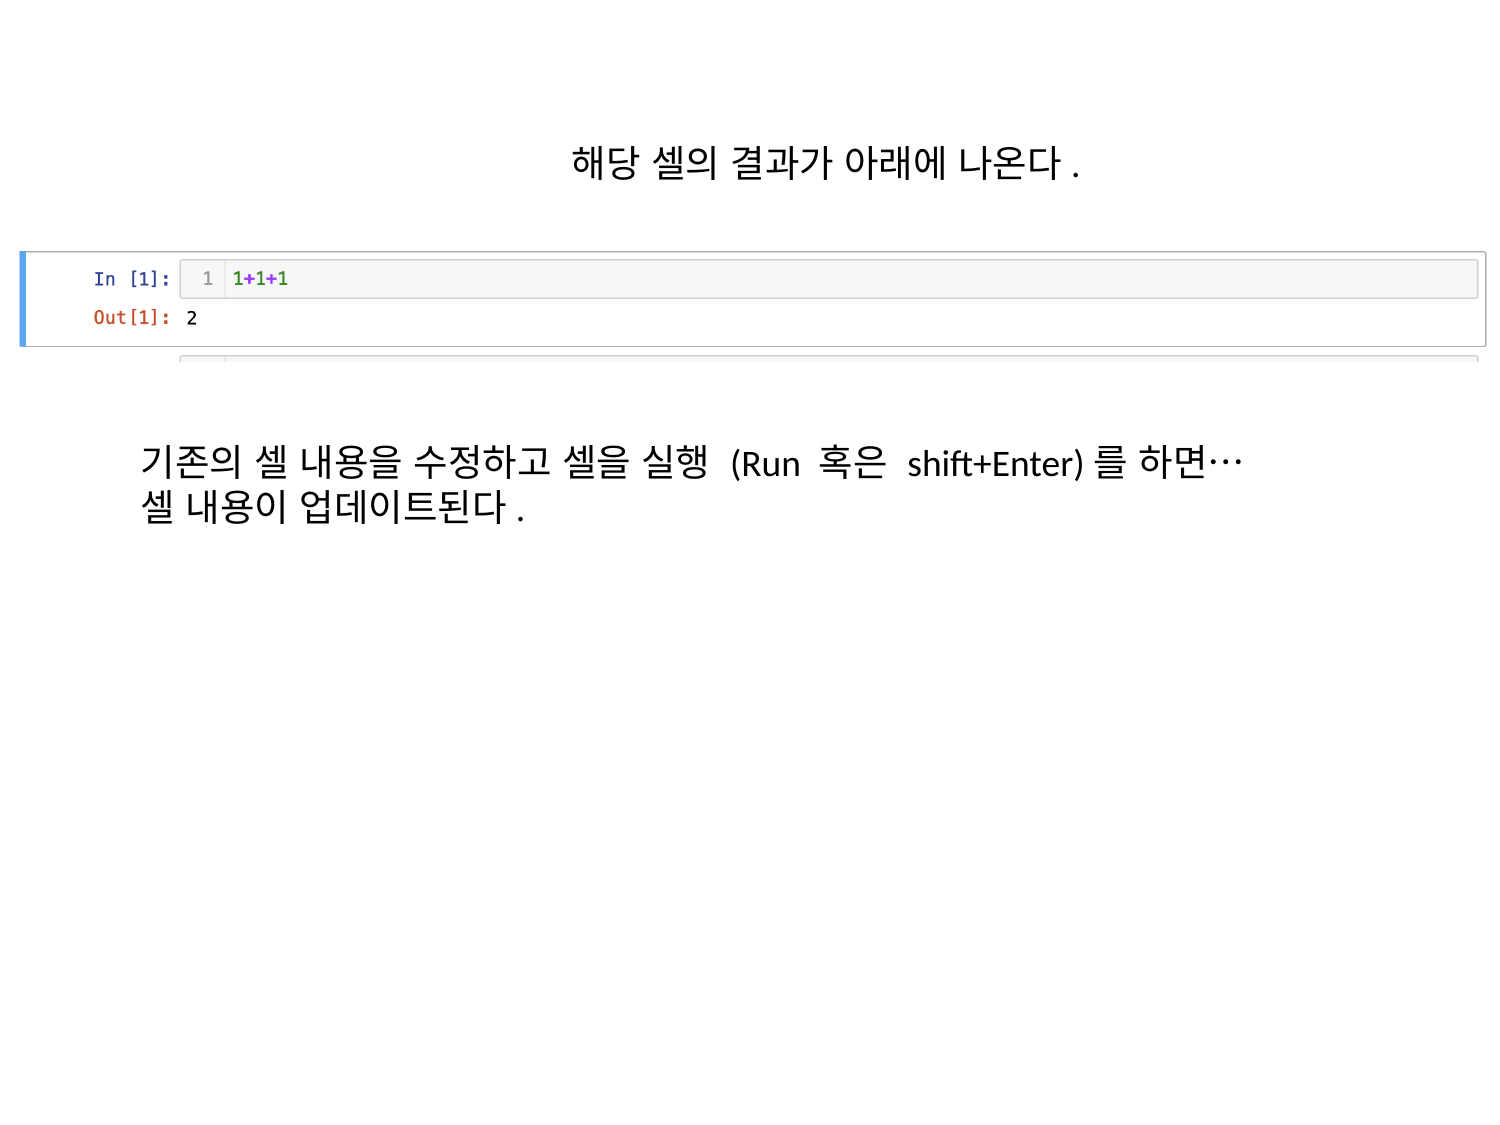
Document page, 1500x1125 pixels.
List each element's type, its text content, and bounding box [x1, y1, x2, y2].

text_box 기존의 셀 내용을 수정하고 셀을 실행 (Run 혹은 shift+Enter)를 하면… 셀 내용이 업데이트된다. [126, 431, 1261, 536]
picture [0, 230, 1500, 363]
text_box 해당 셀의 결과가 아래에 나온다. [556, 132, 1105, 193]
